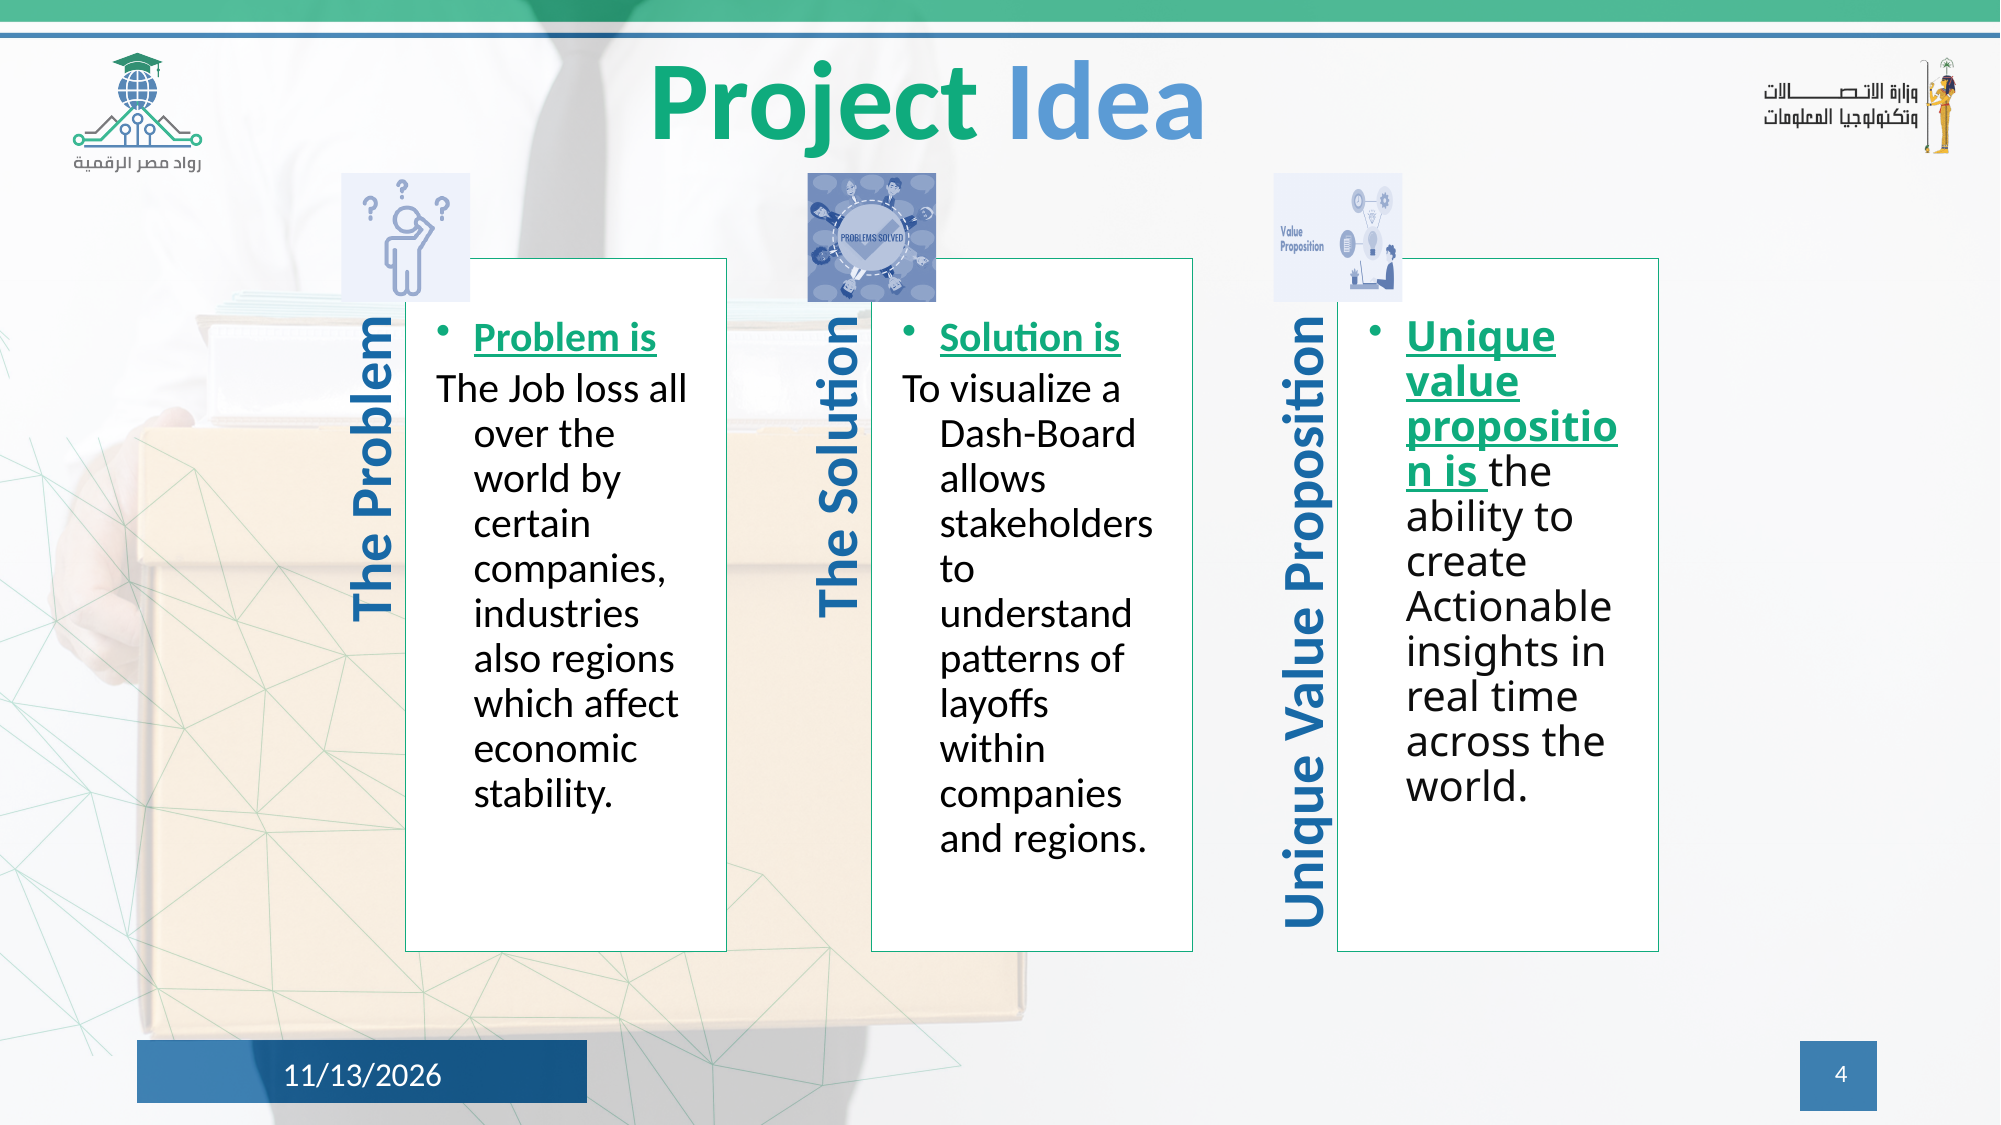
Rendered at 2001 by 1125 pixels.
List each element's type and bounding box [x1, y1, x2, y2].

picture [0, 0, 2000, 1125]
text_box [333, 117, 1667, 1007]
